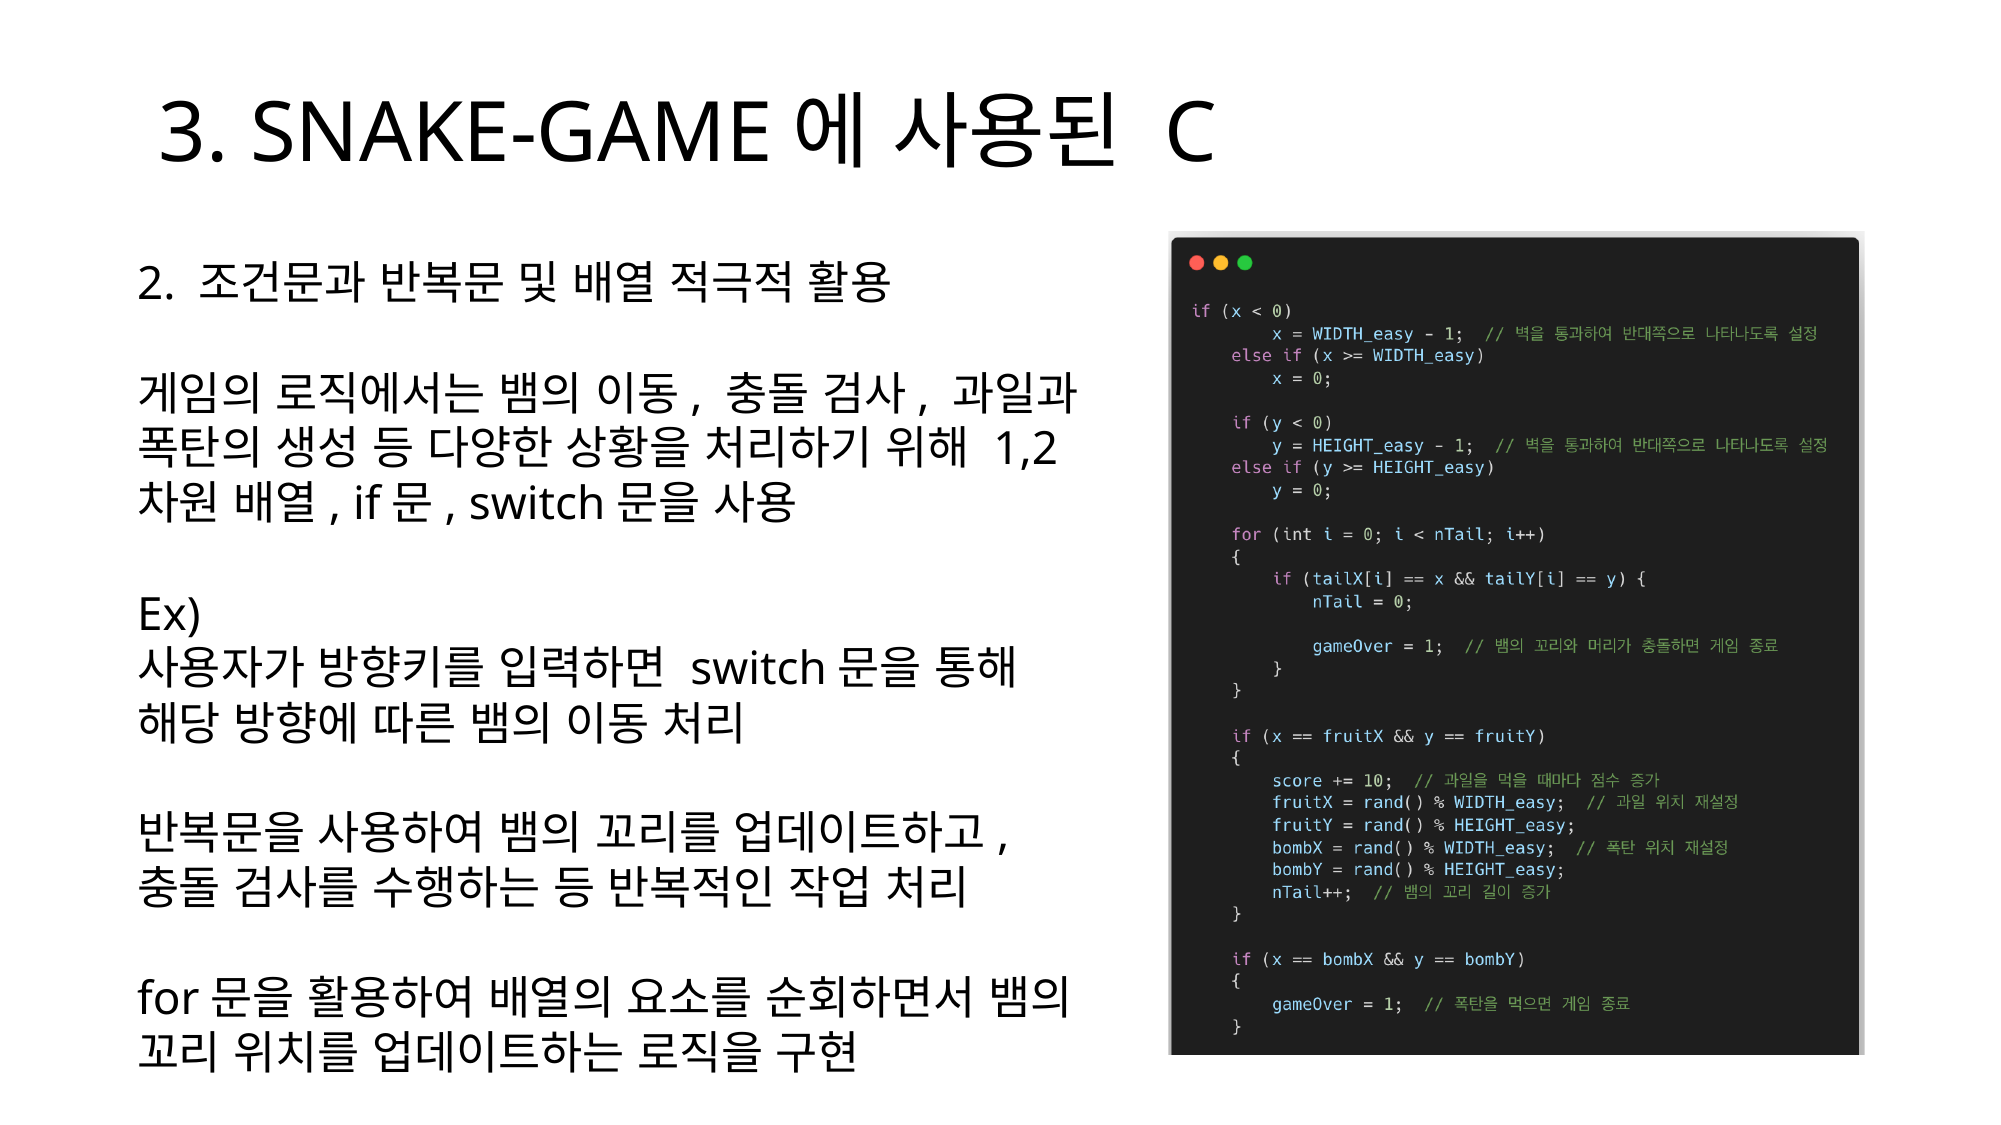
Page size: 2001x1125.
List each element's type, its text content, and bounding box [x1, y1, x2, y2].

text_box 2. 조건문과 반복문 및 배열 적극적 활용 게임의 로직에서는 뱀의 이동, 충돌 검사, 과일과 폭탄의 생성 등 다양한 상황을 처리하기 위해 1,2차원 배열, if문, switch문을 사용 Ex) 사용자가 방향키를 입력하면 switch문을 통해 해당 방향에 따른 뱀의 이동 처리 반복문을 사용하여 뱀의 꼬리를 업데이트하고, 충돌 검사를 수행하는 등 반복적인 작업 처리 for문을 활용하여 배열의 요소를 순회하면서 뱀의 꼬리 위치를 업데이트하는 로직을 구현 [122, 246, 1123, 1087]
picture [1168, 231, 1865, 1055]
text_box 3. SNAKE-GAME에 사용된 C [122, 70, 1255, 186]
